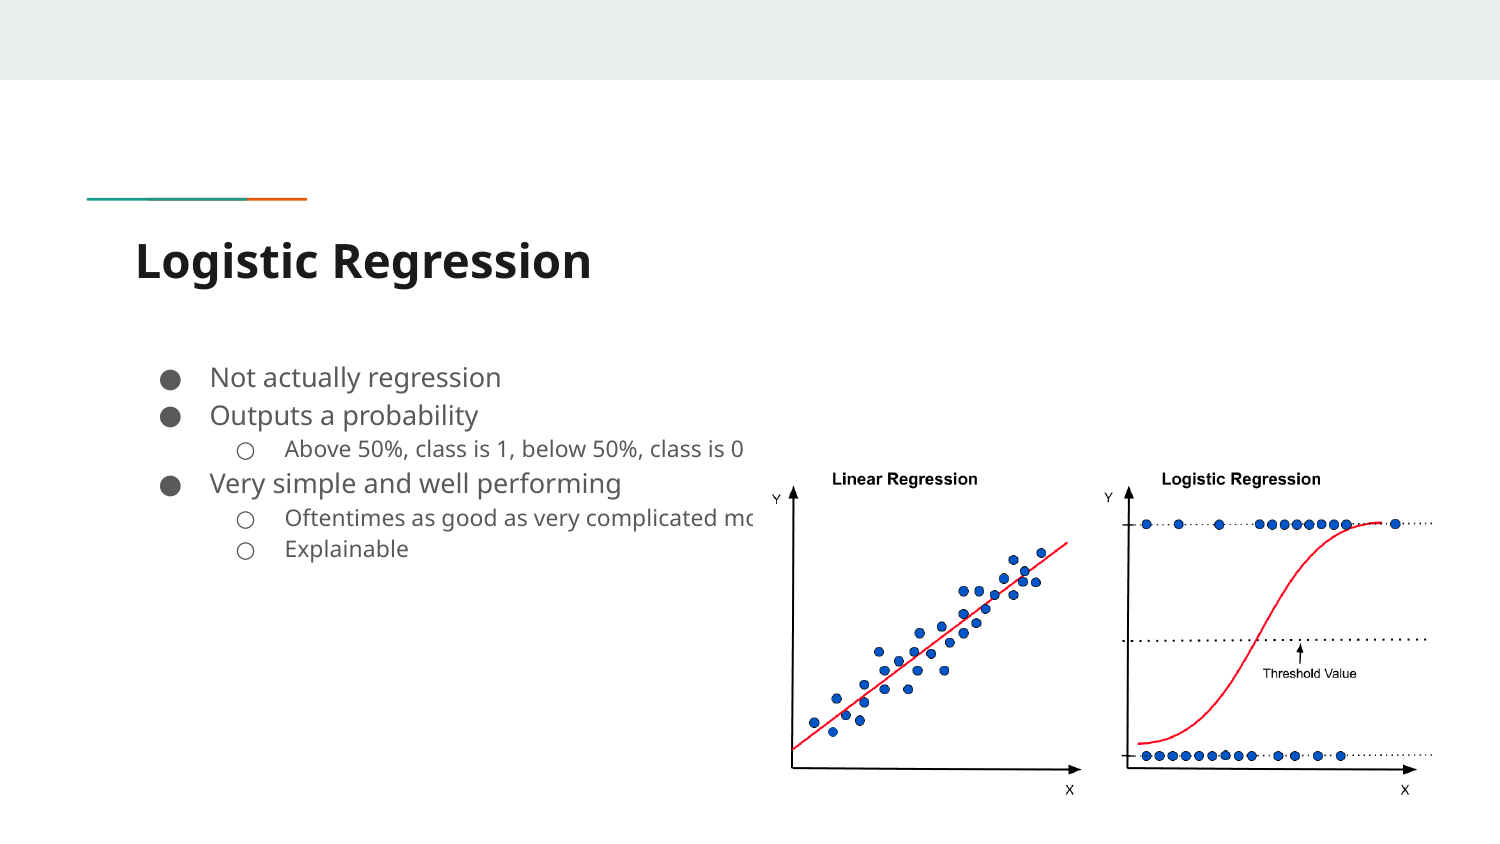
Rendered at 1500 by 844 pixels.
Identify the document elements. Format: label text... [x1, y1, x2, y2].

list Not actually regression Outputs a probability Above 50%, class is 1, below 50%, class is 0 Very simple and well performing Oftentimes as good as very complicated models Explainable [119, 341, 1381, 712]
title Logistic Regression [119, 216, 1381, 305]
picture [753, 438, 1450, 815]
